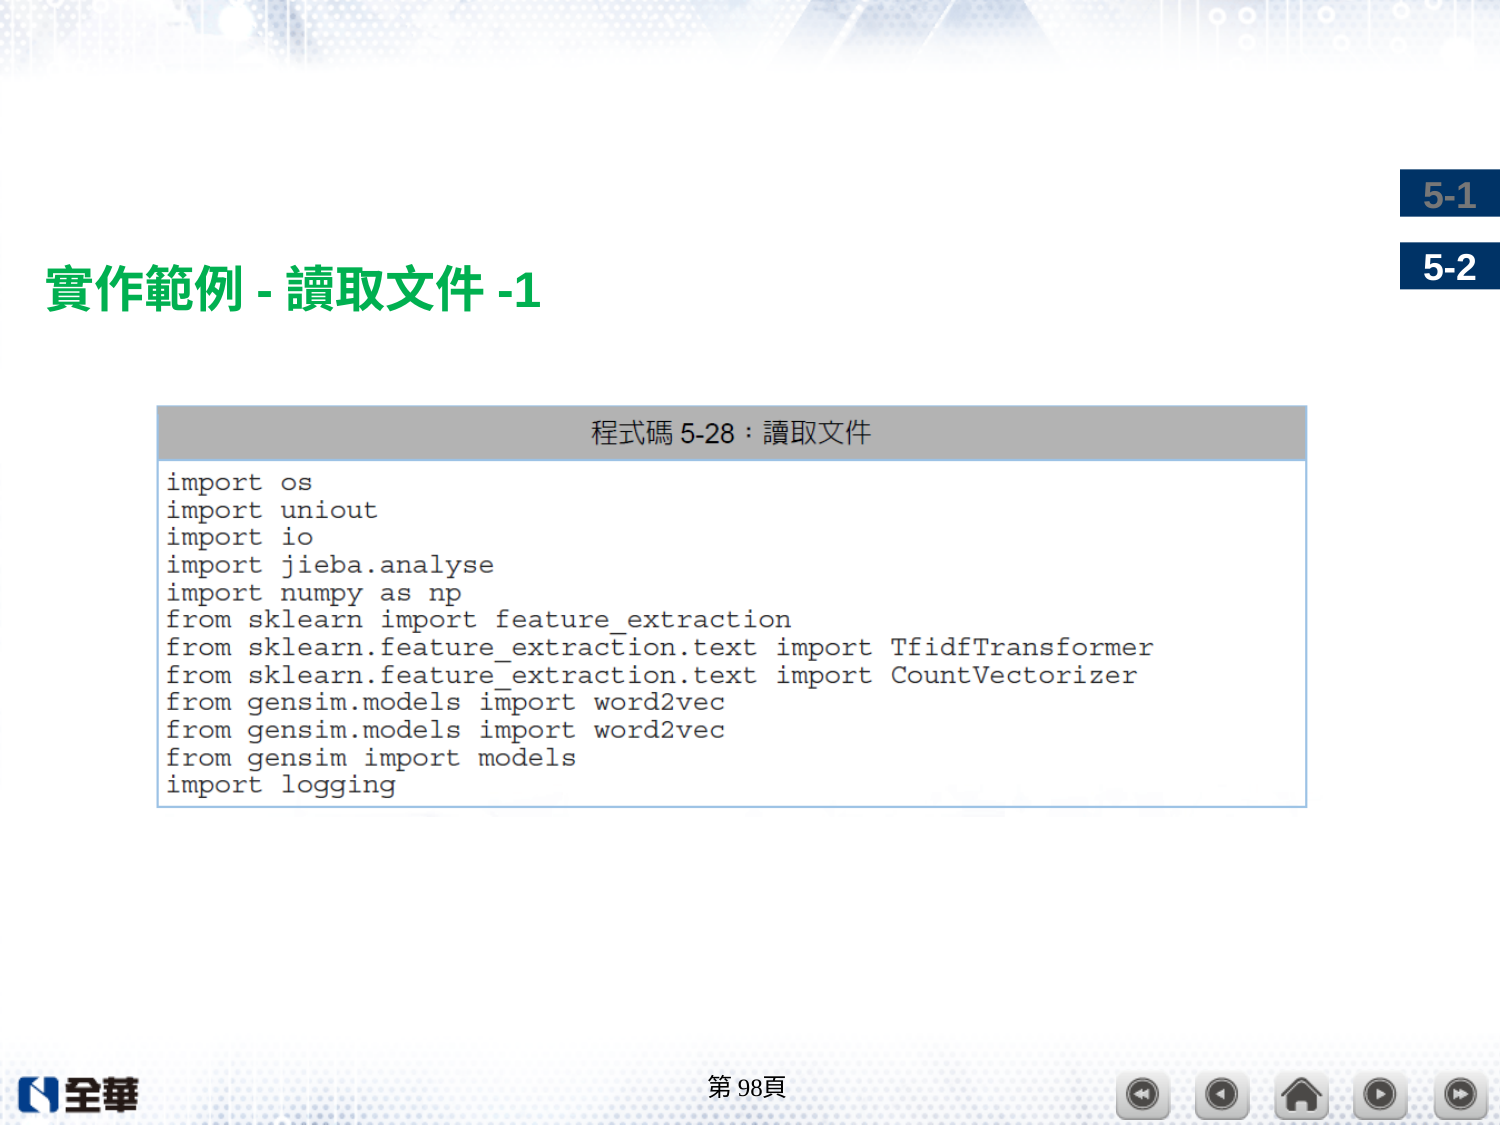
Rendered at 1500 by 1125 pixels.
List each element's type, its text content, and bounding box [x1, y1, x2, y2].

list 實作範例-讀取文件-1 [29, 219, 1386, 1048]
picture [0, 0, 1500, 1125]
